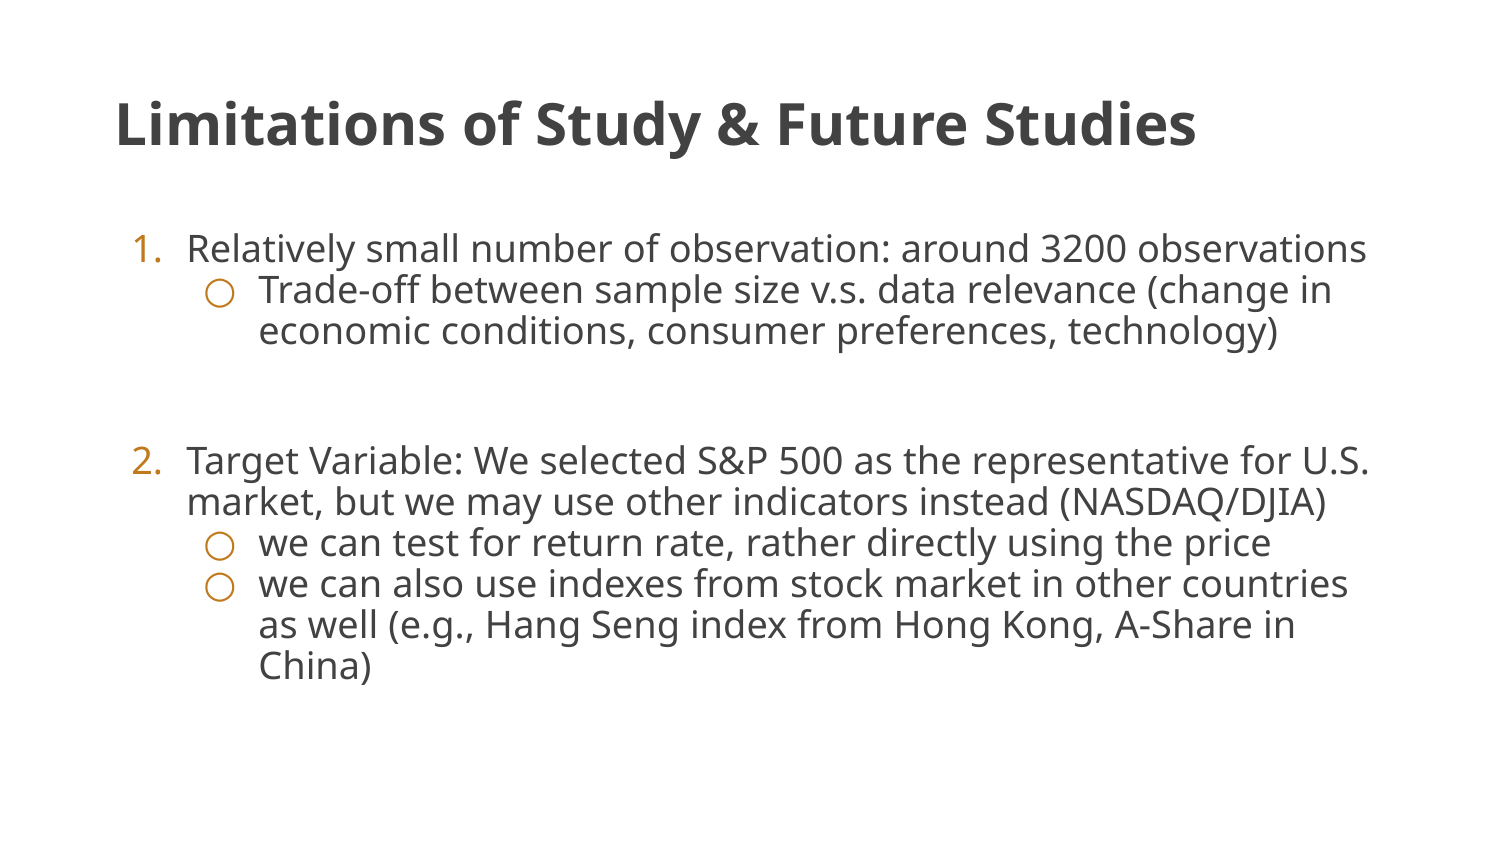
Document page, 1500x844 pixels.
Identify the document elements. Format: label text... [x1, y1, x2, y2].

list Relatively small number of observation: around 3200 observations Trade-off between sample size v.s. data relevance (change in economic conditions, consumer preferences, technology) Target Variable: We selected S&P 500 as the representative for U.S. market, but we may use other indicators instead (NASDAQ/DJIA) we can test for return rate, rather directly using the price we can also use indexes from stock market in other countries as well (e.g., Hang Seng index from Hong Kong, A-Share in China) [103, 224, 1397, 760]
title Limitations of Study & Future Studies [103, 44, 1397, 208]
